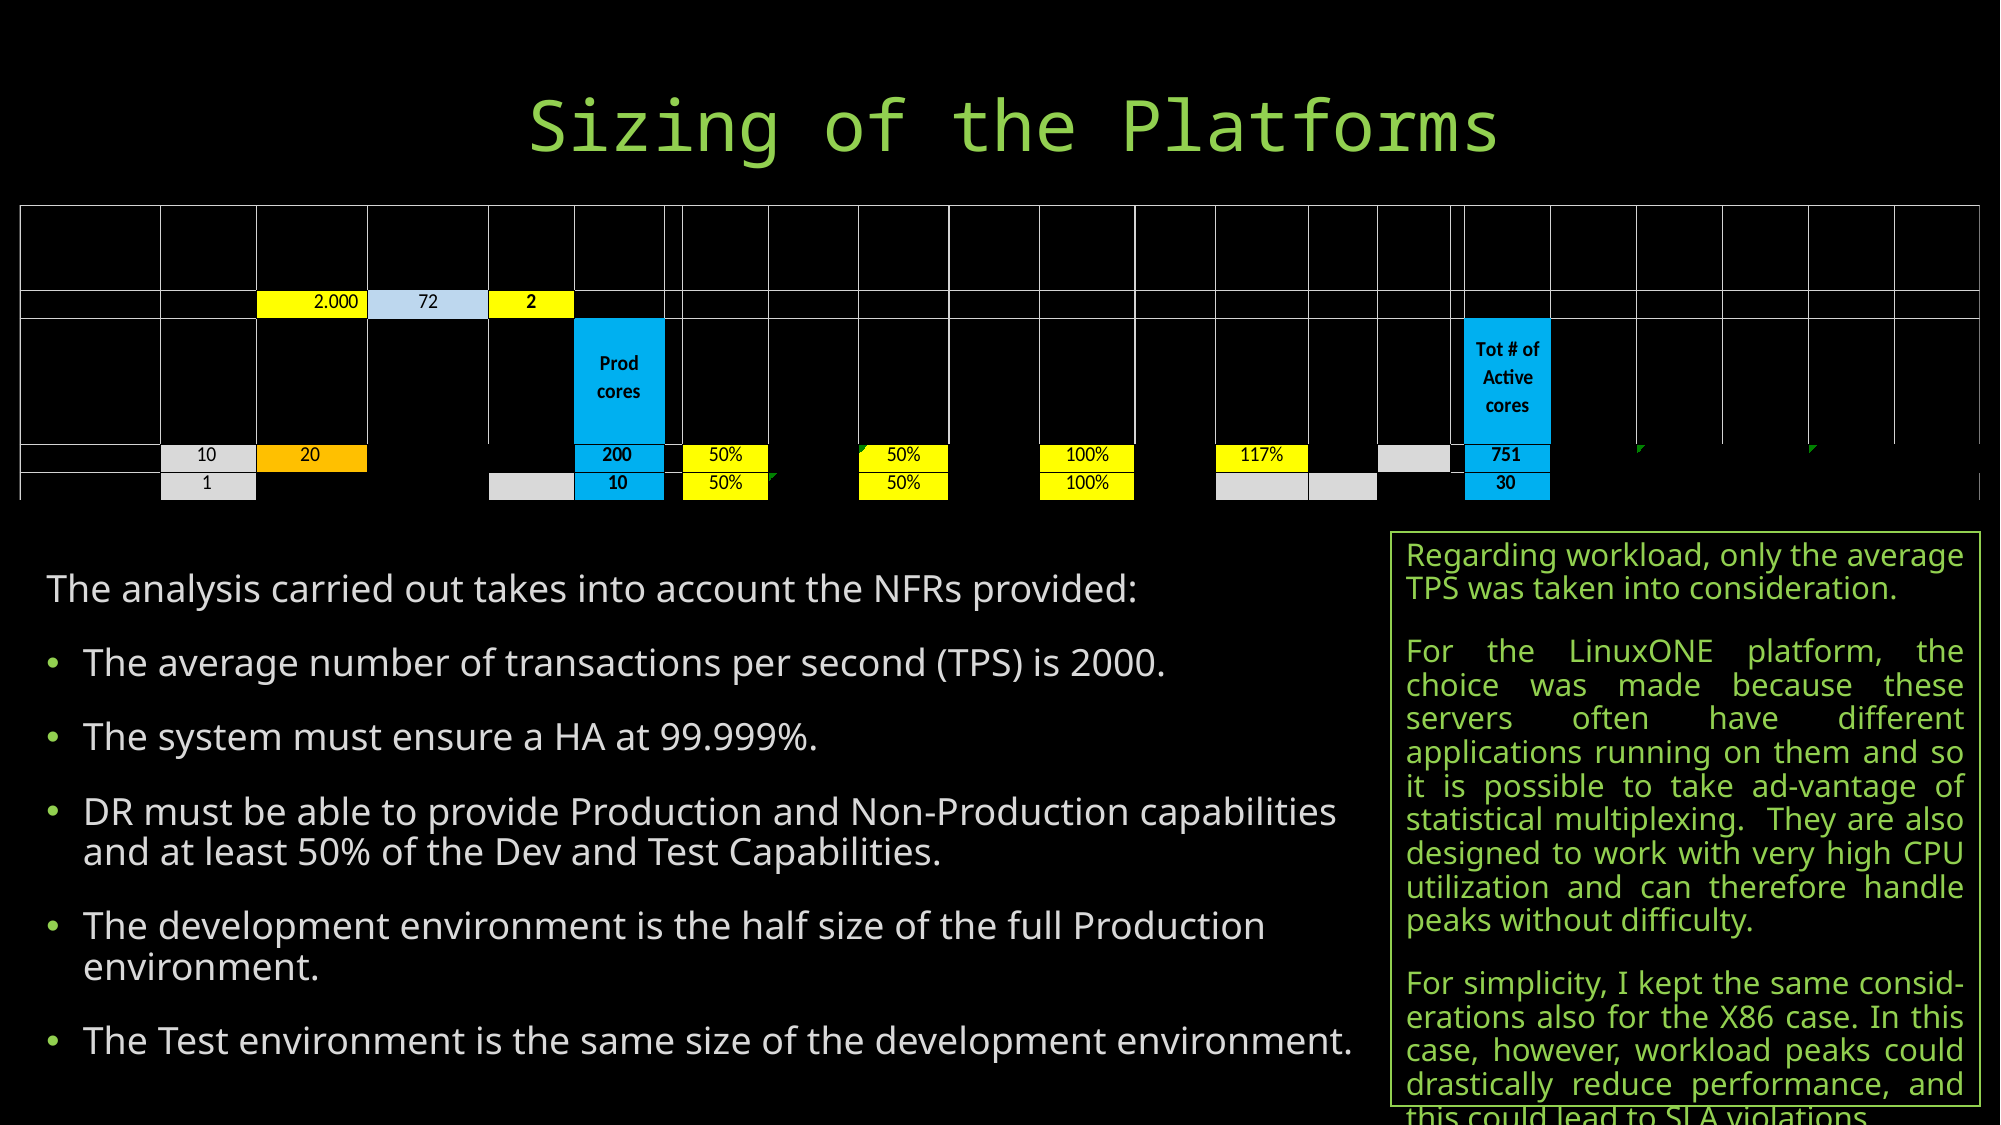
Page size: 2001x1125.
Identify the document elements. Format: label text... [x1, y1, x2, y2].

list The analysis carried out takes into account the NFRs provided: The average number of transactions per second (TPS) is 2000. The system must ensure a HA at 99.999%. DR must be able to provide Production and Non-Production capabilities and at least 50% of the Dev and Test Capabilities. The development environment is the half size of the full Production environment. The Test environment is the same size of the development environment. [31, 562, 1378, 1106]
text_box Regarding workload, only the average TPS was taken into consideration. For the LinuxONE platform, the choice was made because these servers often have different applications running on them and so it is possible to take ad-vantage of statistical multiplexing. They are also designed to work with very high CPU utilization and can therefore handle peaks without difficulty. For simplicity, I kept the same consid-erations also for the X86 case. In this case, however, workload peaks could drastically reduce performance, and this could lead to SLA violations. [1390, 531, 1981, 1107]
title Sizing of the Platforms [196, 53, 1833, 175]
picture [19, 205, 1981, 501]
